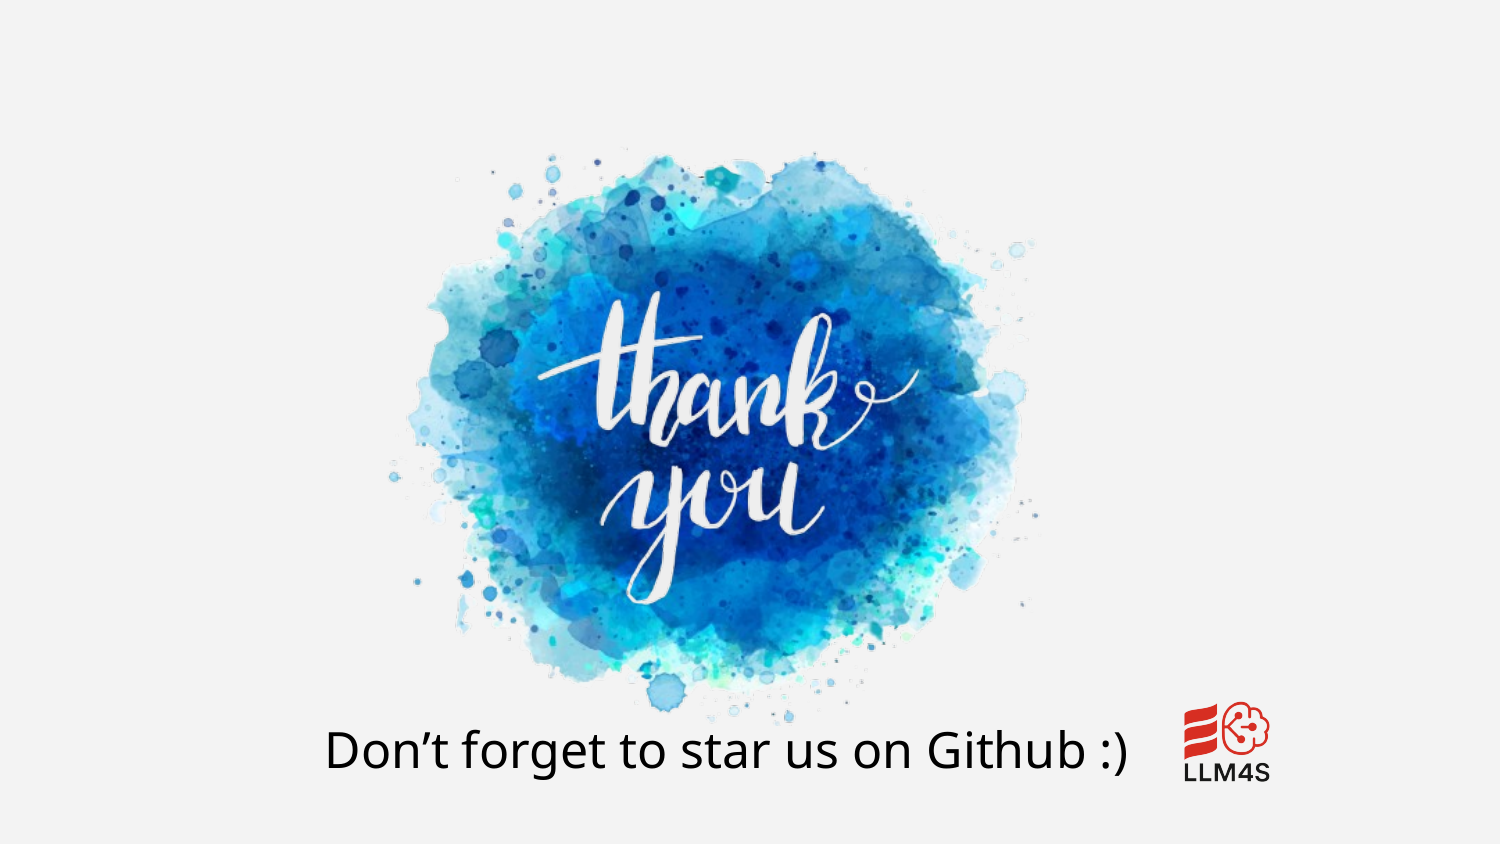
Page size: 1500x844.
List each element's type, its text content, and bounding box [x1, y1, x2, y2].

picture [1165, 685, 1285, 805]
picture [368, 95, 1062, 727]
text_box Don’t forget to star us on Github :) [310, 703, 1160, 804]
